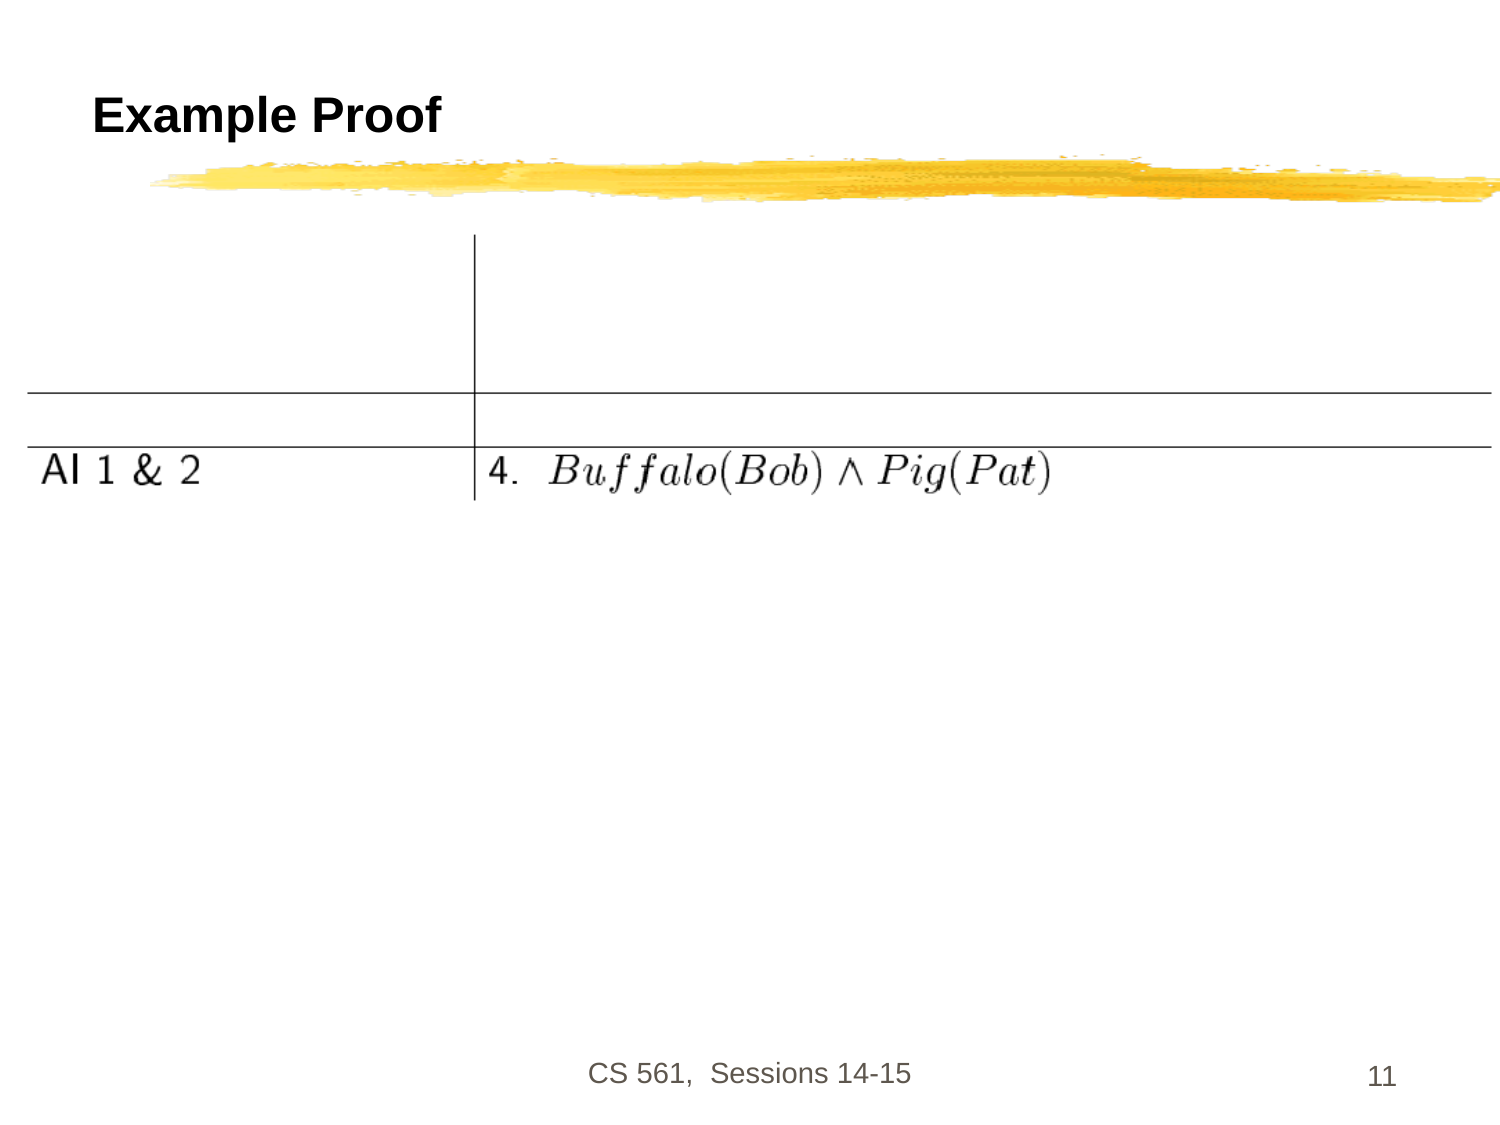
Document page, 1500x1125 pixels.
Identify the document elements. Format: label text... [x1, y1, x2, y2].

picture [150, 149, 1500, 202]
slide_number 11 [1099, 1024, 1413, 1101]
footer CS 561, Sessions 14-15 [512, 1021, 988, 1098]
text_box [0, 202, 1500, 538]
title Example Proof [76, 37, 1415, 151]
